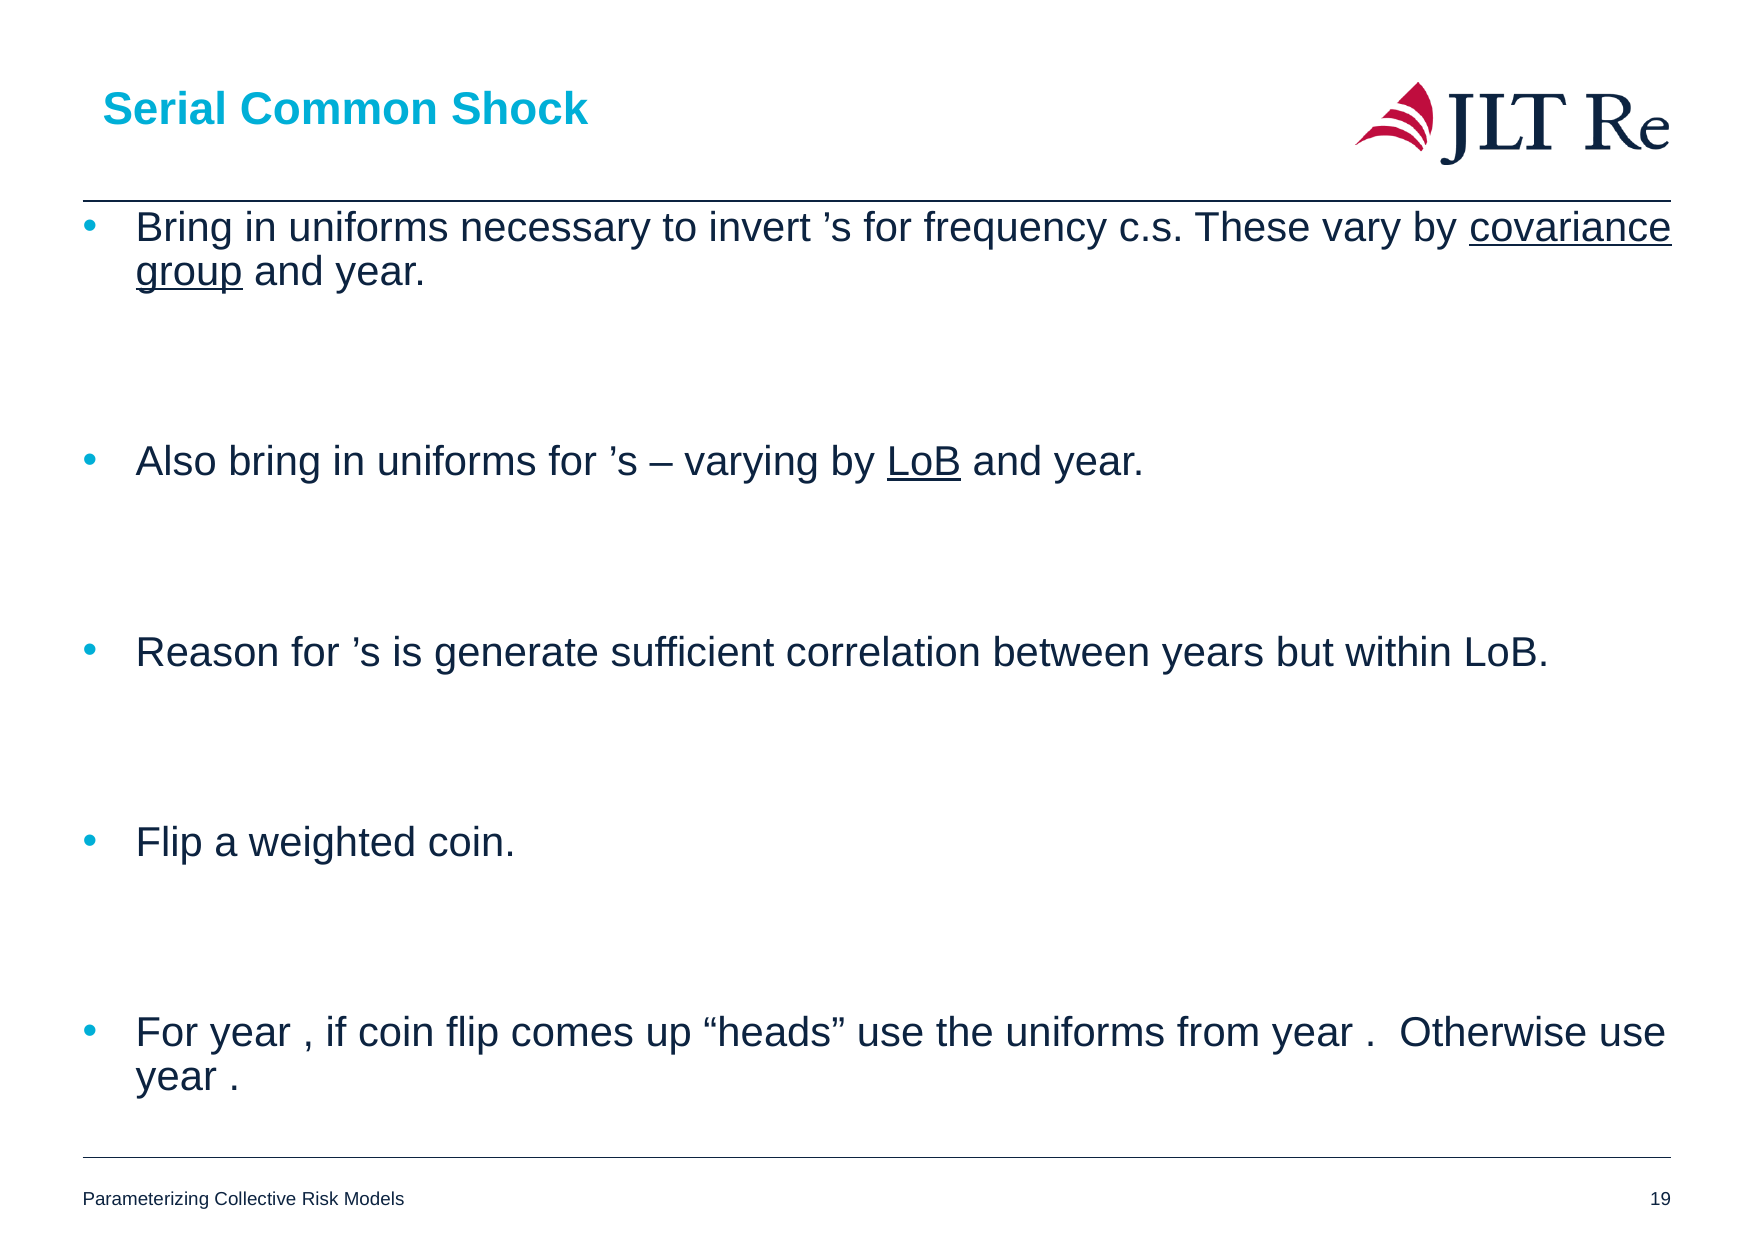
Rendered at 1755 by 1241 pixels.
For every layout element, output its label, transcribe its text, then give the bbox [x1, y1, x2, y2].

footer Parameterizing Collective Risk Models [82, 1187, 1129, 1211]
picture [1442, 82, 1669, 165]
slide_number 19 [1635, 1187, 1672, 1211]
title Serial Common Shock [64, 78, 1442, 184]
